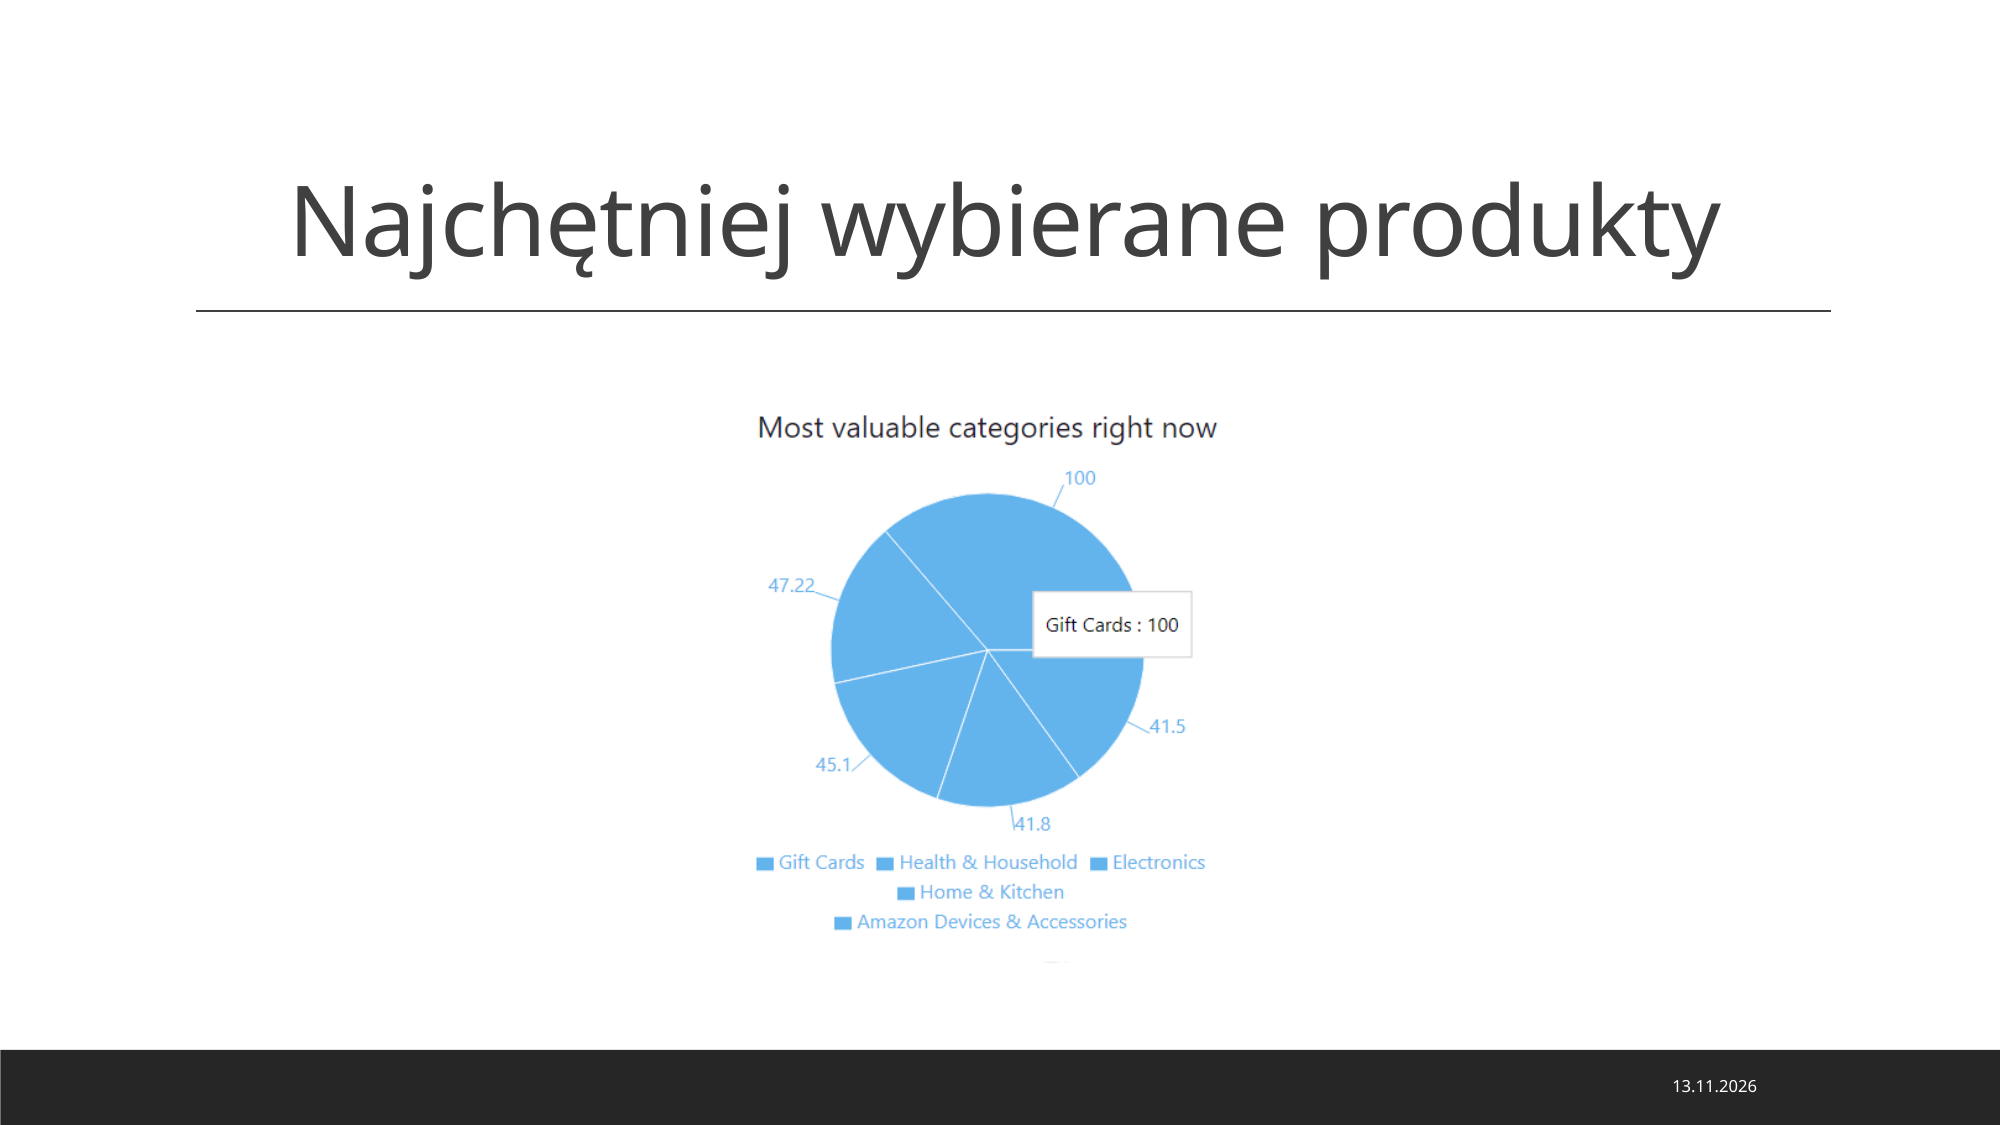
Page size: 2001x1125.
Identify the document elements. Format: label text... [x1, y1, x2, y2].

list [632, 345, 1377, 964]
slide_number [1348, 1057, 1773, 1118]
title Najchętniej wybierane produkty [180, 47, 1830, 285]
